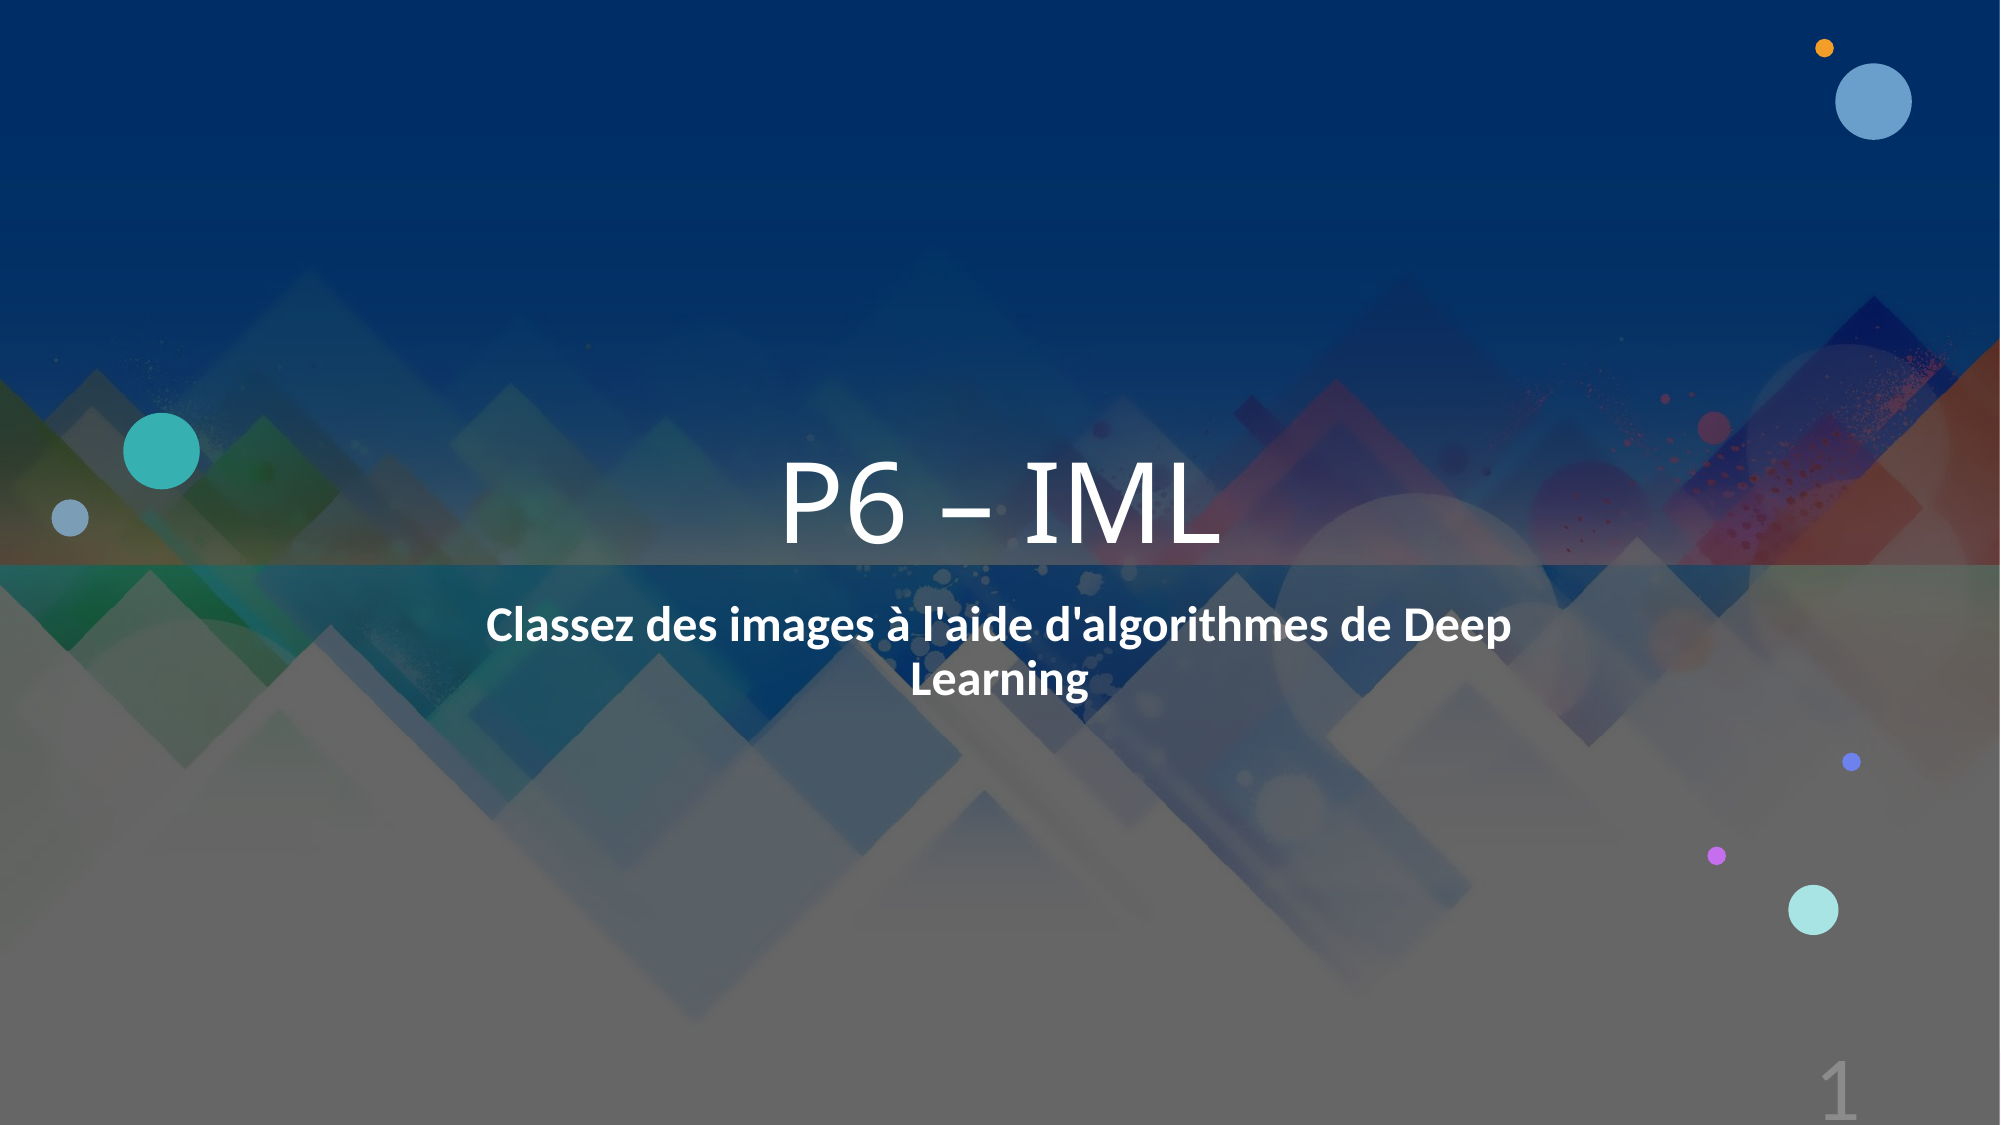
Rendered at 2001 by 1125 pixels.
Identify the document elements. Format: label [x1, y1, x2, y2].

picture [0, 0, 2000, 1125]
text_box [51, 38, 1912, 936]
